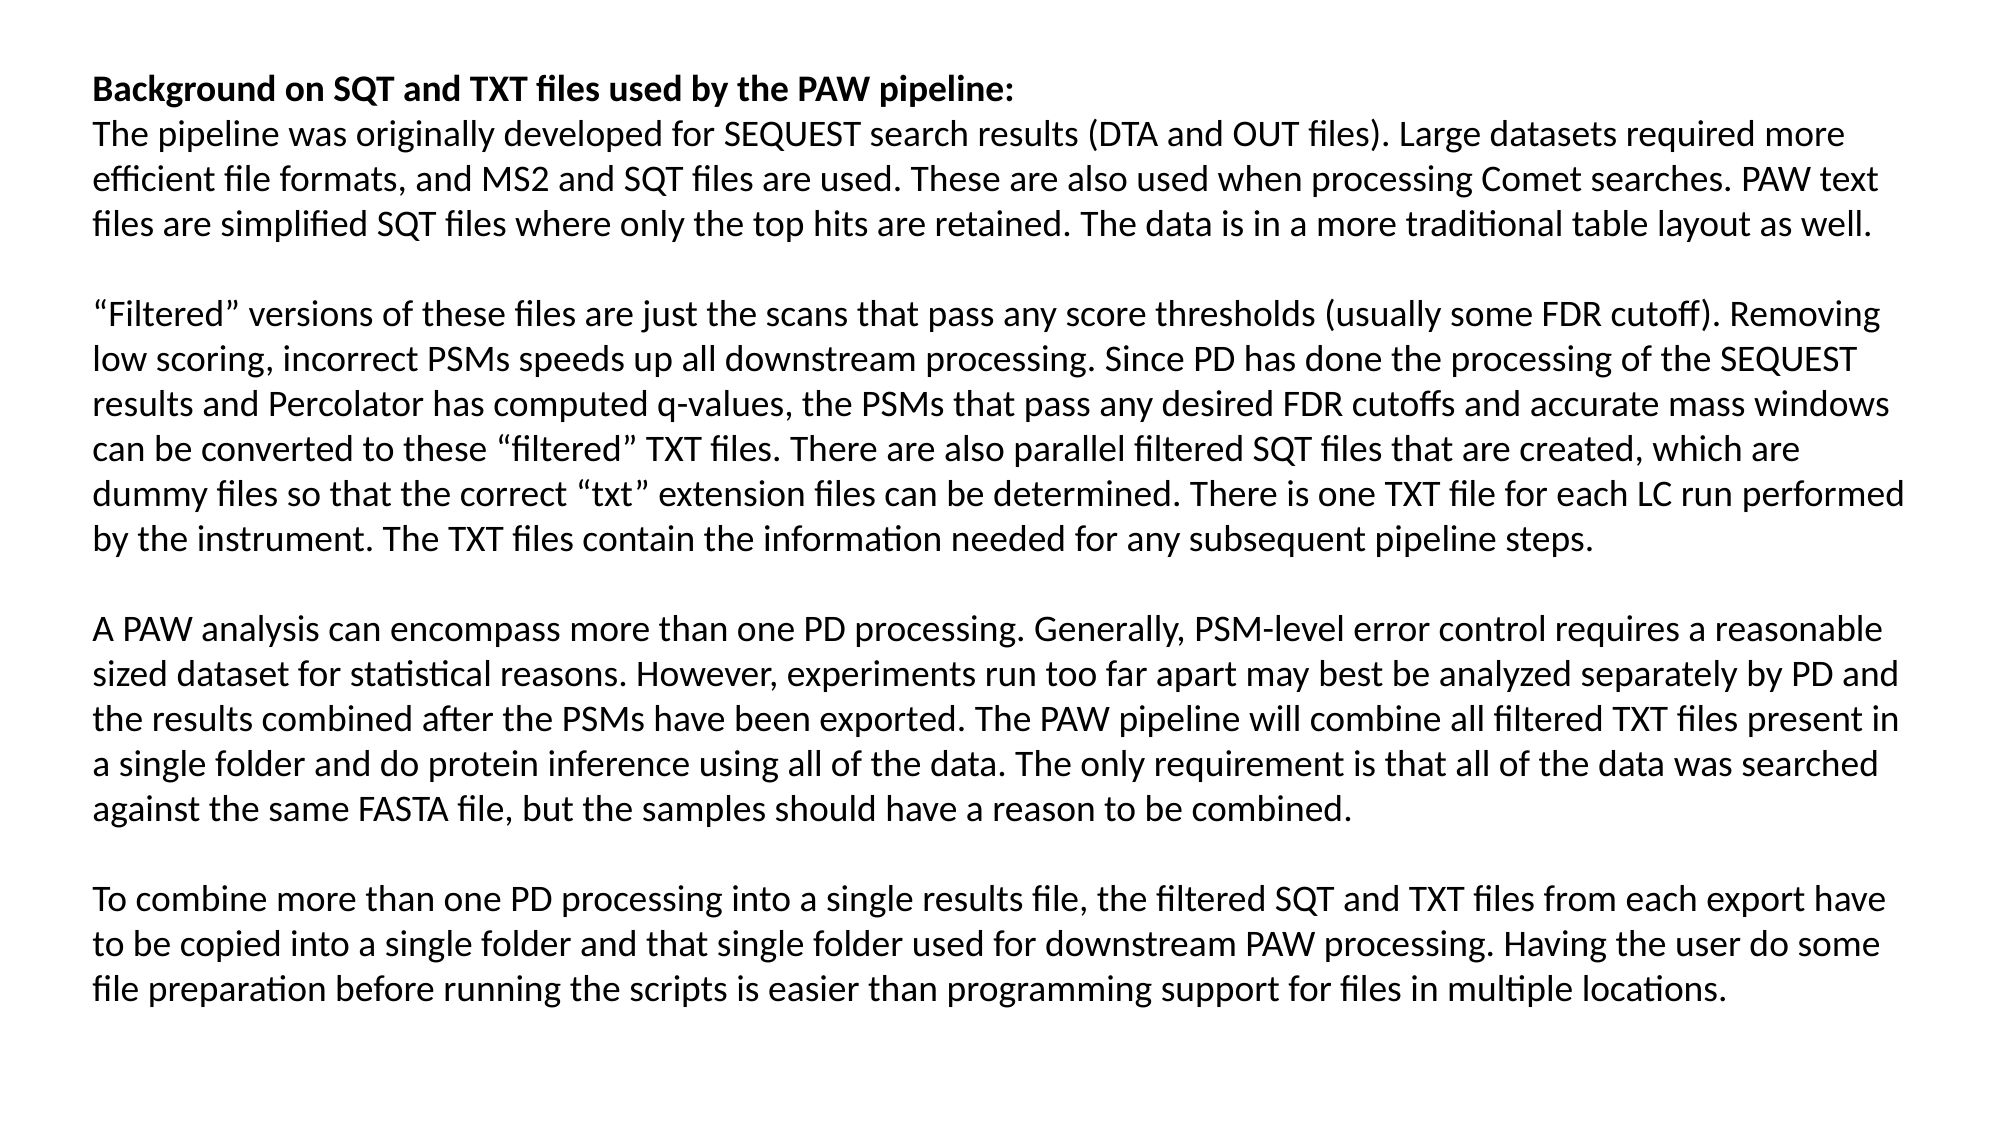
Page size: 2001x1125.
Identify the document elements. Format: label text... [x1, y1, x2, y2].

text_box Background on SQT and TXT files used by the PAW pipeline: The pipeline was originally developed for SEQUEST search results (DTA and OUT files). Large datasets required more efficient file formats, and MS2 and SQT files are used. These are also used when processing Comet searches. PAW text files are simplified SQT files where only the top hits are retained. The data is in a more traditional table layout as well. “Filtered” versions of these files are just the scans that pass any score thresholds (usually some FDR cutoff). Removing low scoring, incorrect PSMs speeds up all downstream processing. Since PD has done the processing of the SEQUEST results and Percolator has computed q-values, the PSMs that pass any desired FDR cutoffs and accurate mass windows can be converted to these “filtered” TXT files. There are also parallel filtered SQT files that are created, which are dummy files so that the correct “txt” extension files can be determined. There is one TXT file for each LC run performed by the instrument. The TXT files contain the information needed for any subsequent pipeline steps. A PAW analysis can encompass more than one PD processing. Generally, PSM-level error control requires a reasonable sized dataset for statistical reasons. However, experiments run too far apart may best be analyzed separately by PD and the results combined after the PSMs have been exported. The PAW pipeline will combine all filtered TXT files present in a single folder and do protein inference using all of the data. The only requirement is that all of the data was searched against the same FASTA file, but the samples should have a reason to be combined. To combine more than one PD processing into a single results file, the filtered SQT and TXT files from each export have to be copied into a single folder and that single folder used for downstream PAW processing. Having the user do some file preparation before running the scripts is easier than programming support for files in multiple locations. [77, 57, 1928, 1017]
